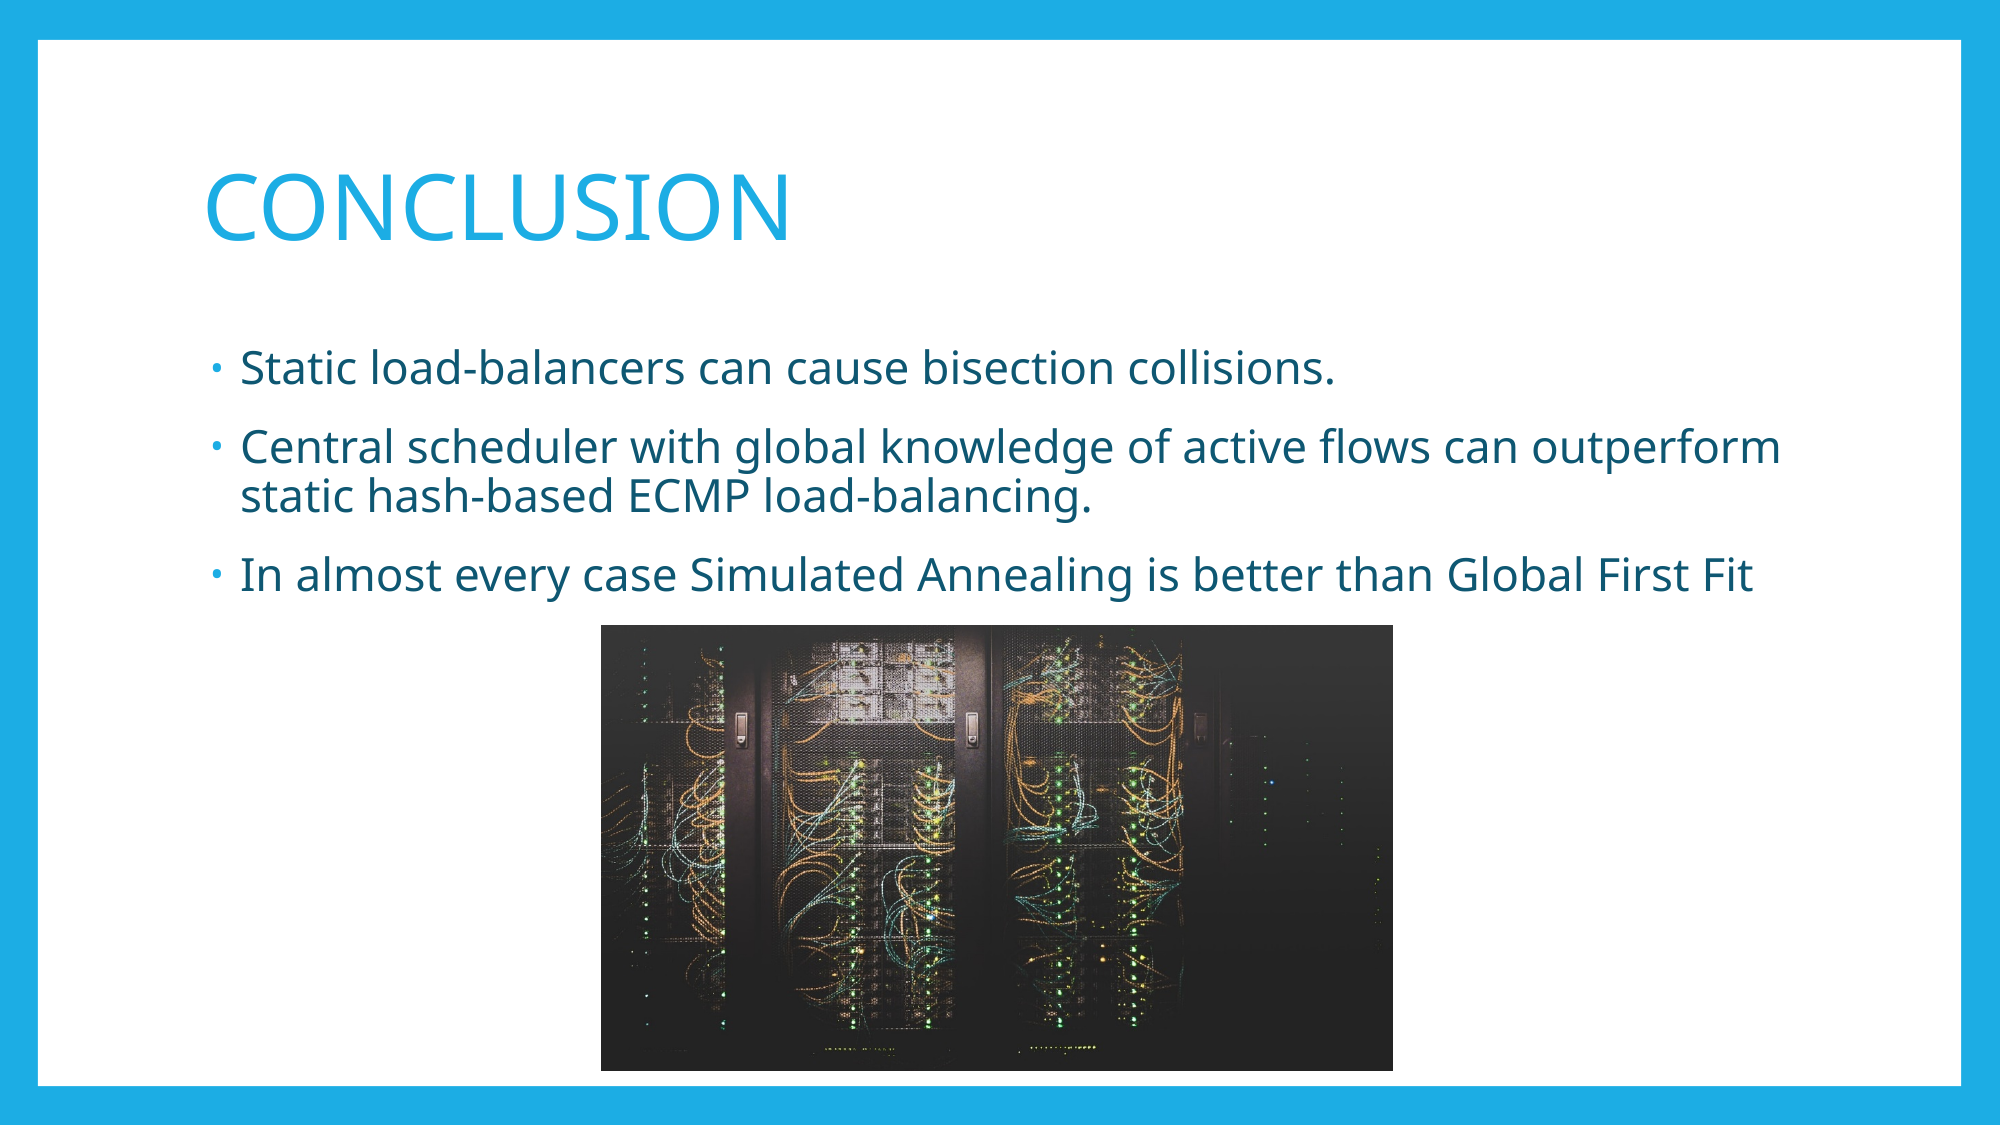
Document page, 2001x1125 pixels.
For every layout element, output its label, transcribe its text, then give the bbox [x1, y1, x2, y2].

picture [600, 625, 1393, 1071]
title CONCLUSION [187, 99, 1808, 323]
list Static load-balancers can cause bisection collisions. Central scheduler with global knowledge of active flows can outperform static hash-based ECMP load-balancing. In almost every case Simulated Annealing is better than Global First Fit [187, 337, 1808, 1000]
